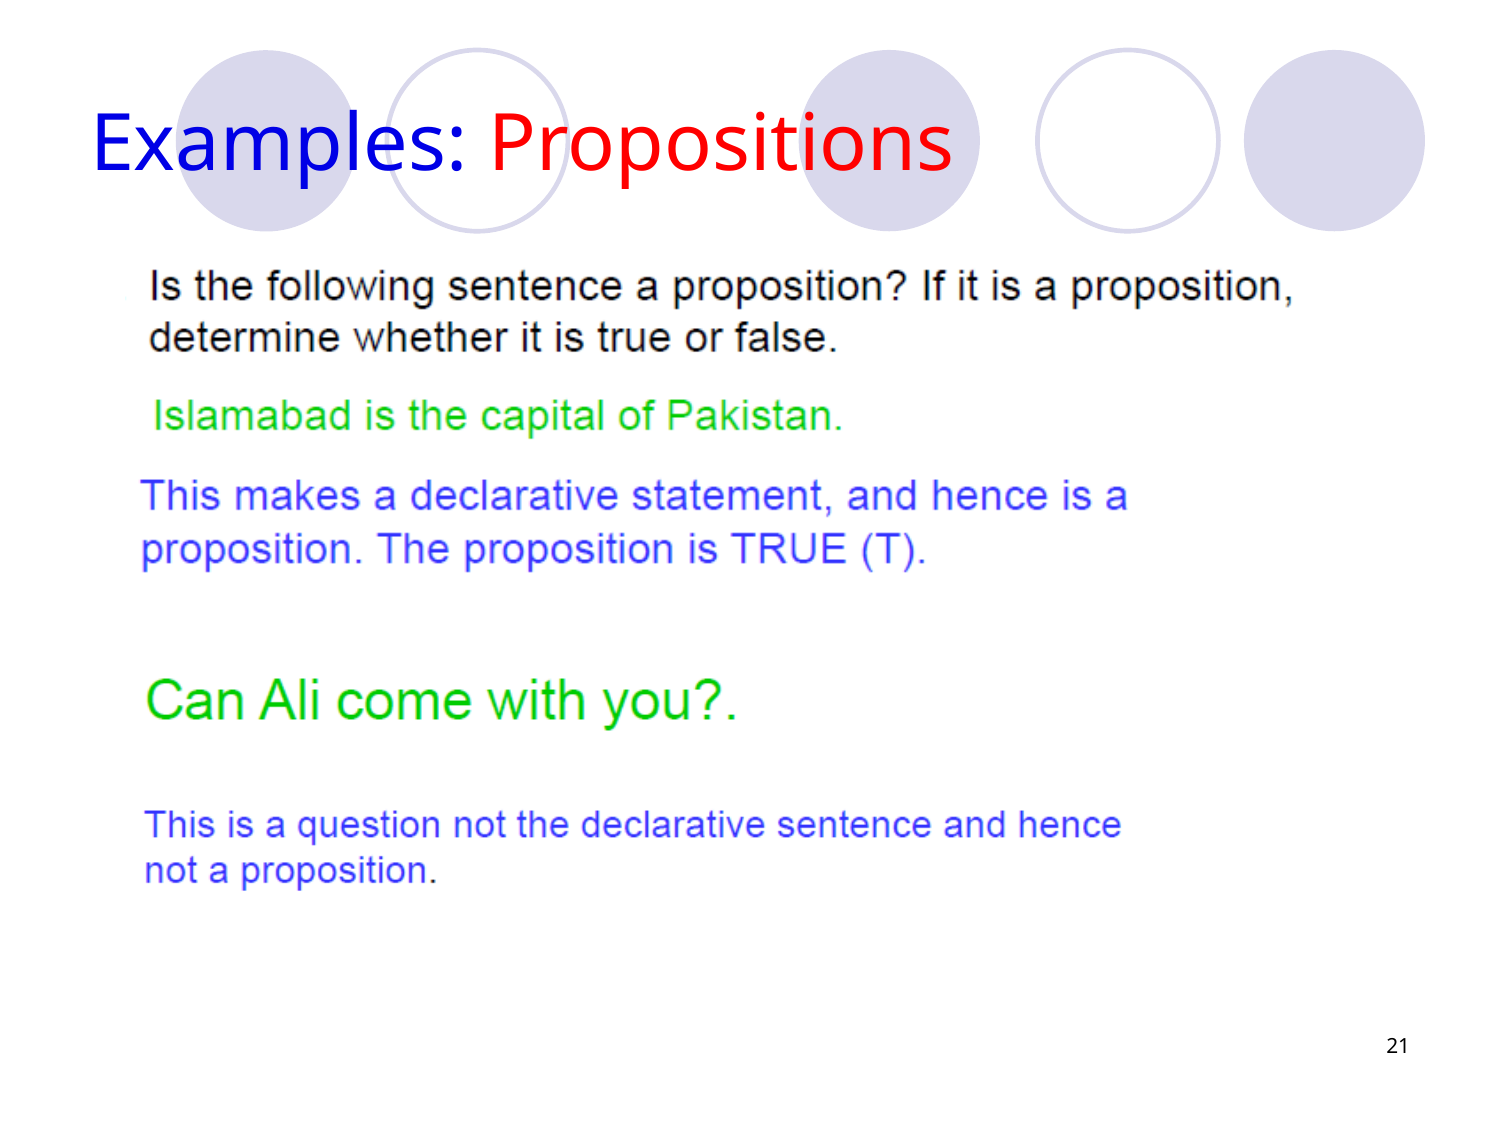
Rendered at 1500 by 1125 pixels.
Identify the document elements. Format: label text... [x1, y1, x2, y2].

picture [112, 649, 1143, 913]
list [124, 249, 1301, 577]
slide_number 21 [1074, 1024, 1426, 1101]
title Examples: Propositions [75, 45, 1425, 233]
